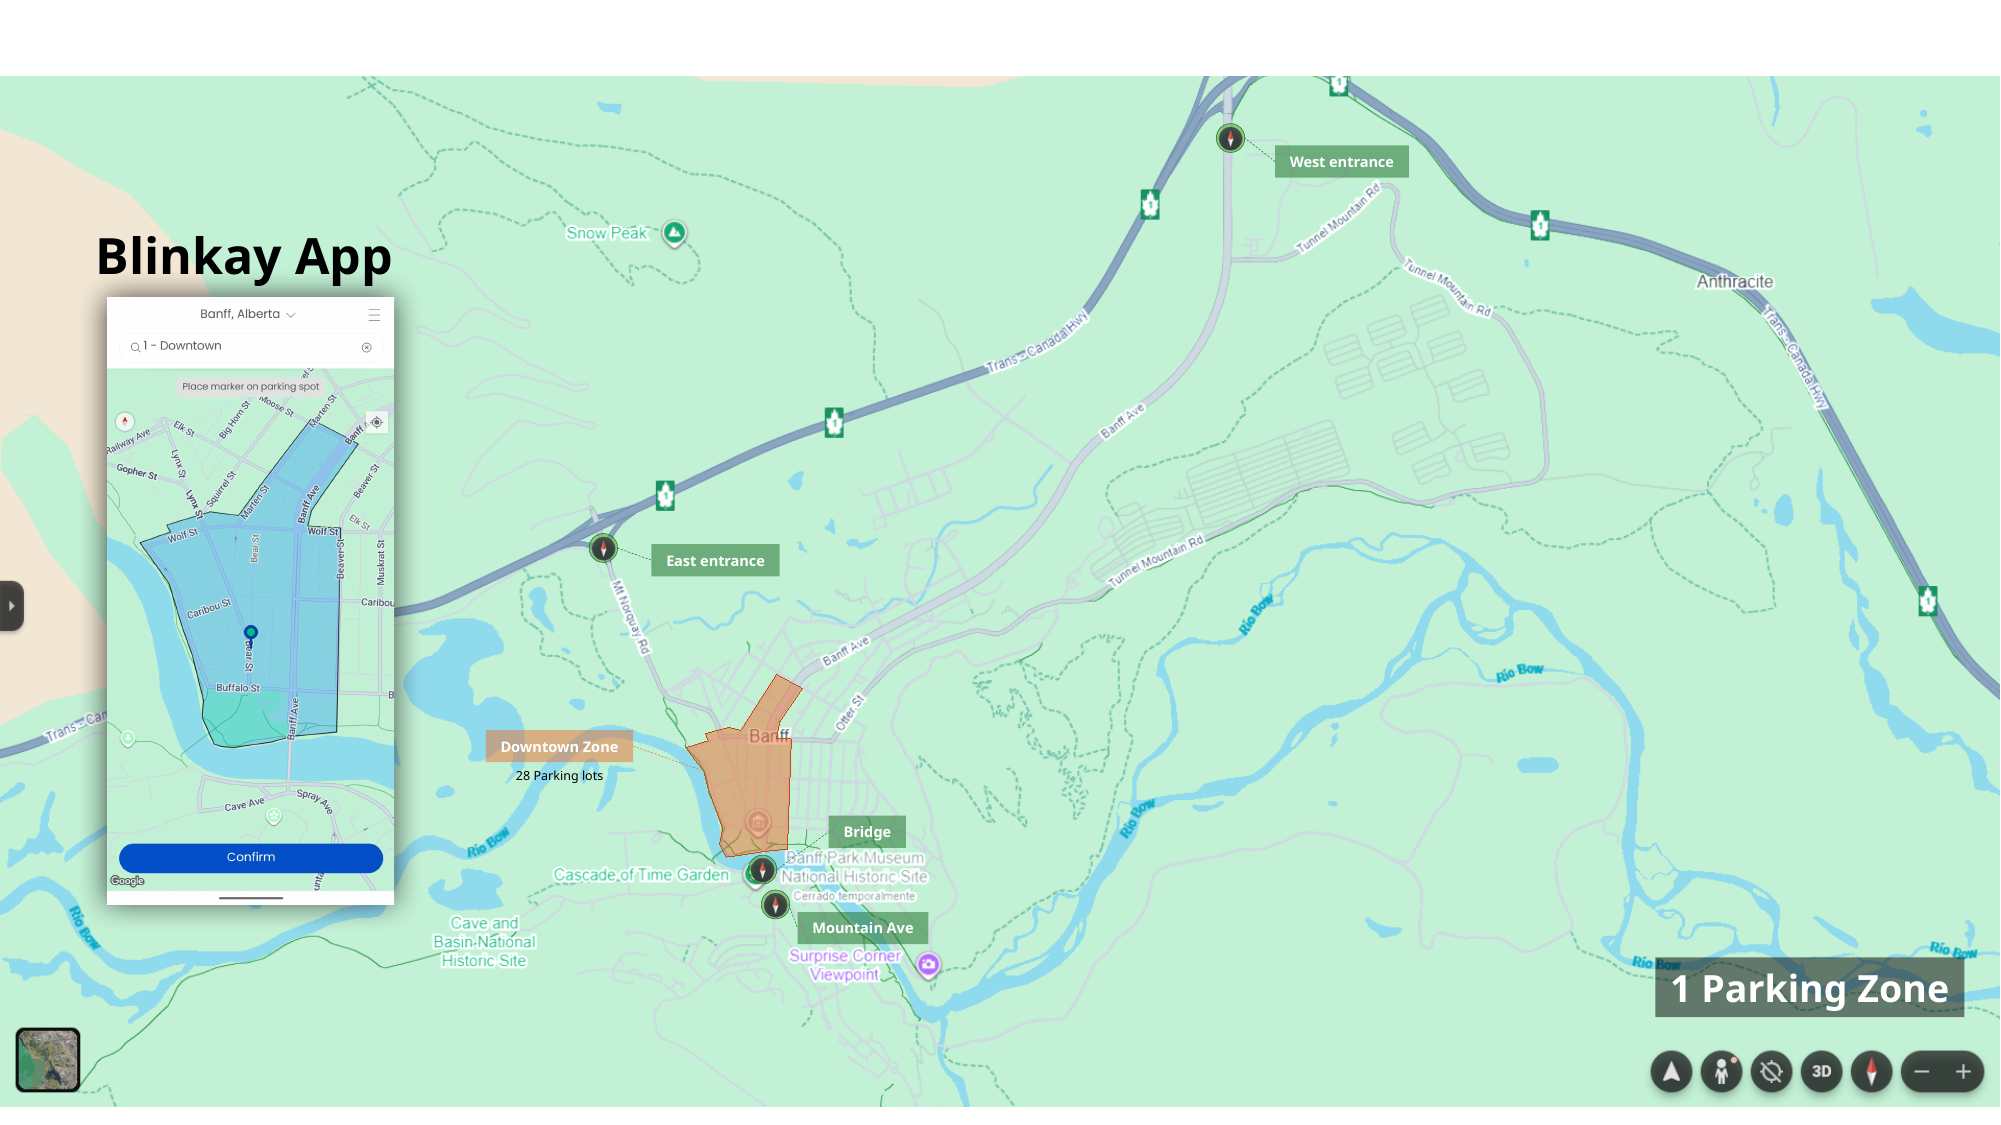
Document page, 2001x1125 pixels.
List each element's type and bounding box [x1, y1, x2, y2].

text_box [0, 75, 2000, 1107]
